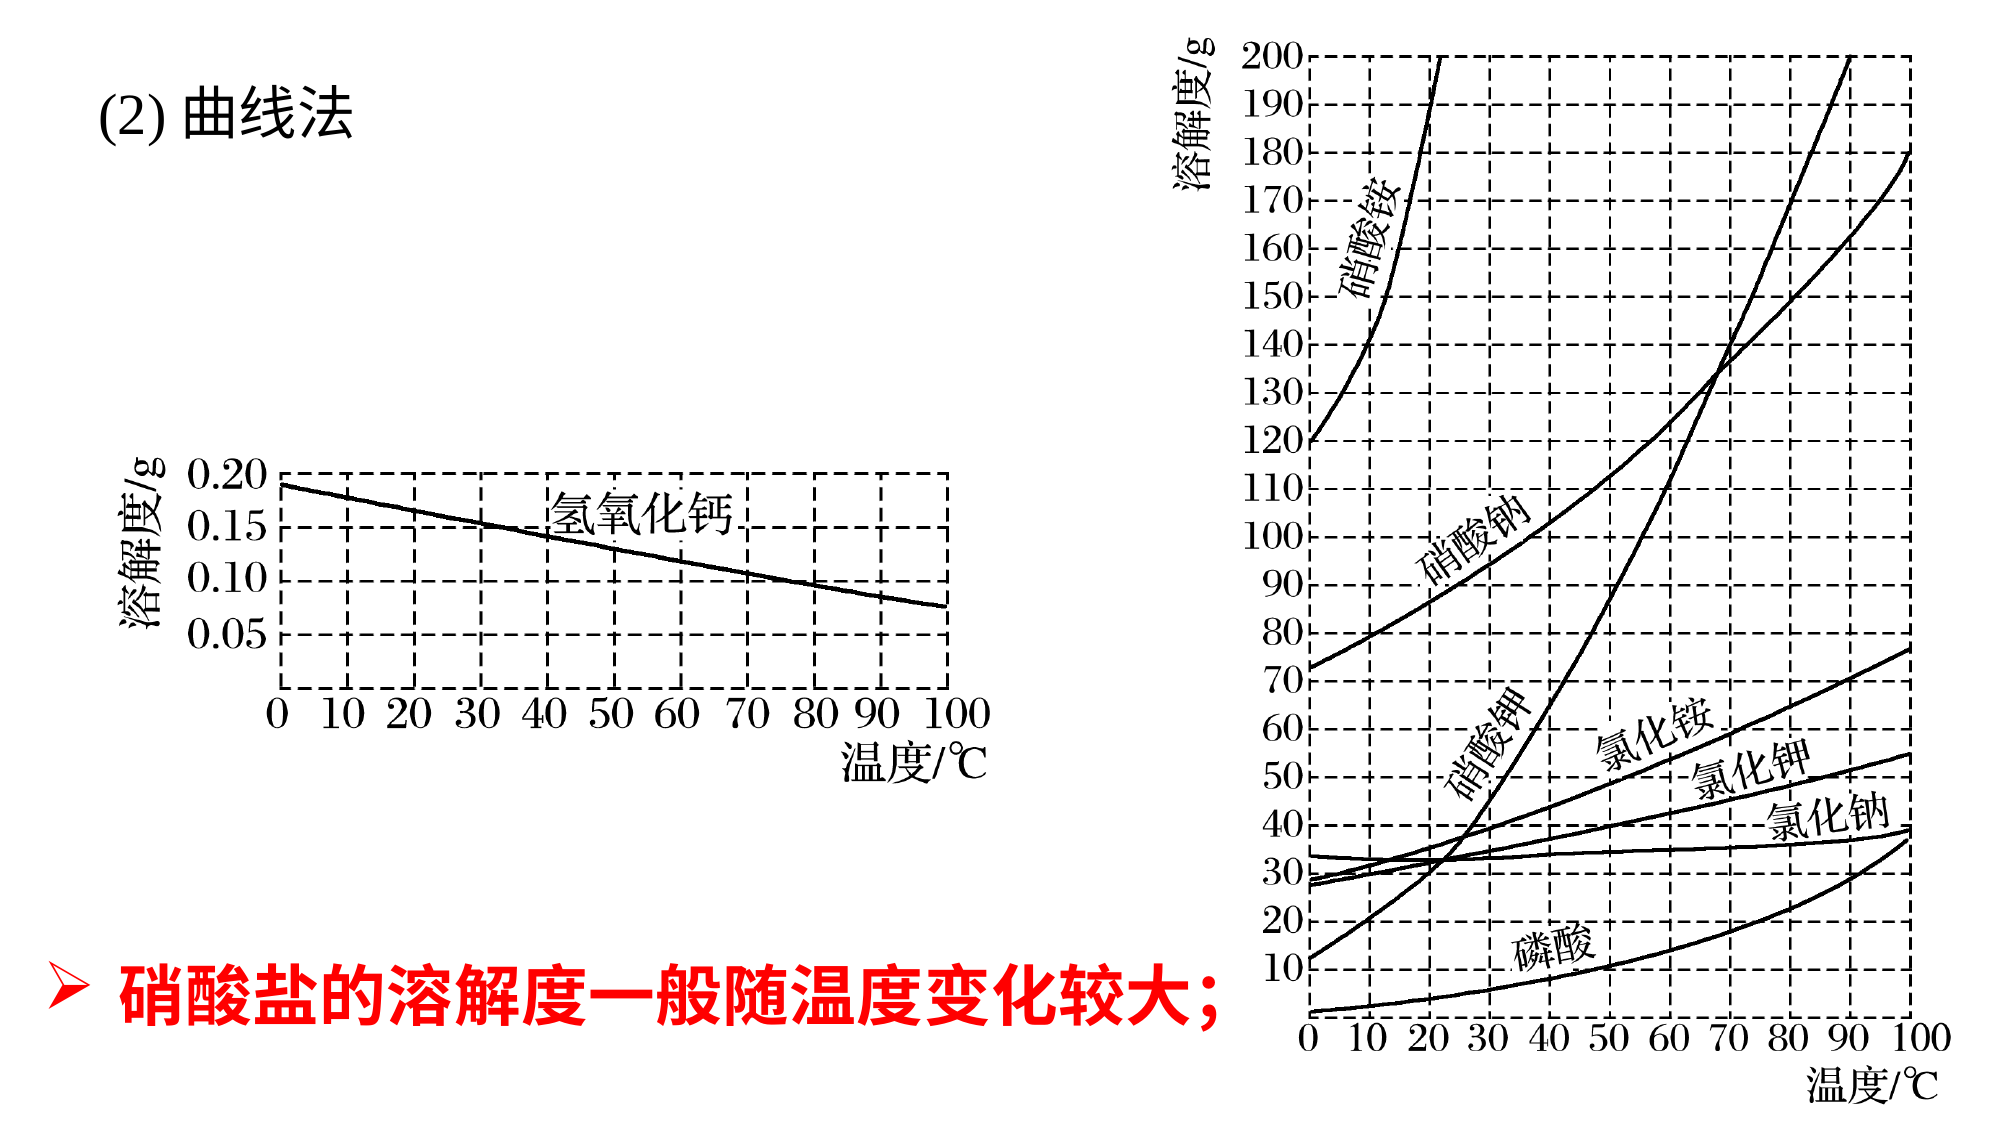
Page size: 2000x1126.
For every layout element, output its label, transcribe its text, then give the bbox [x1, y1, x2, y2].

picture [1155, 26, 1969, 1108]
text_box (2)曲线法 [78, 31, 1150, 156]
text_box 硝酸盐的溶解度一般随温度变化较大； [28, 906, 1150, 1041]
picture [104, 444, 1004, 796]
